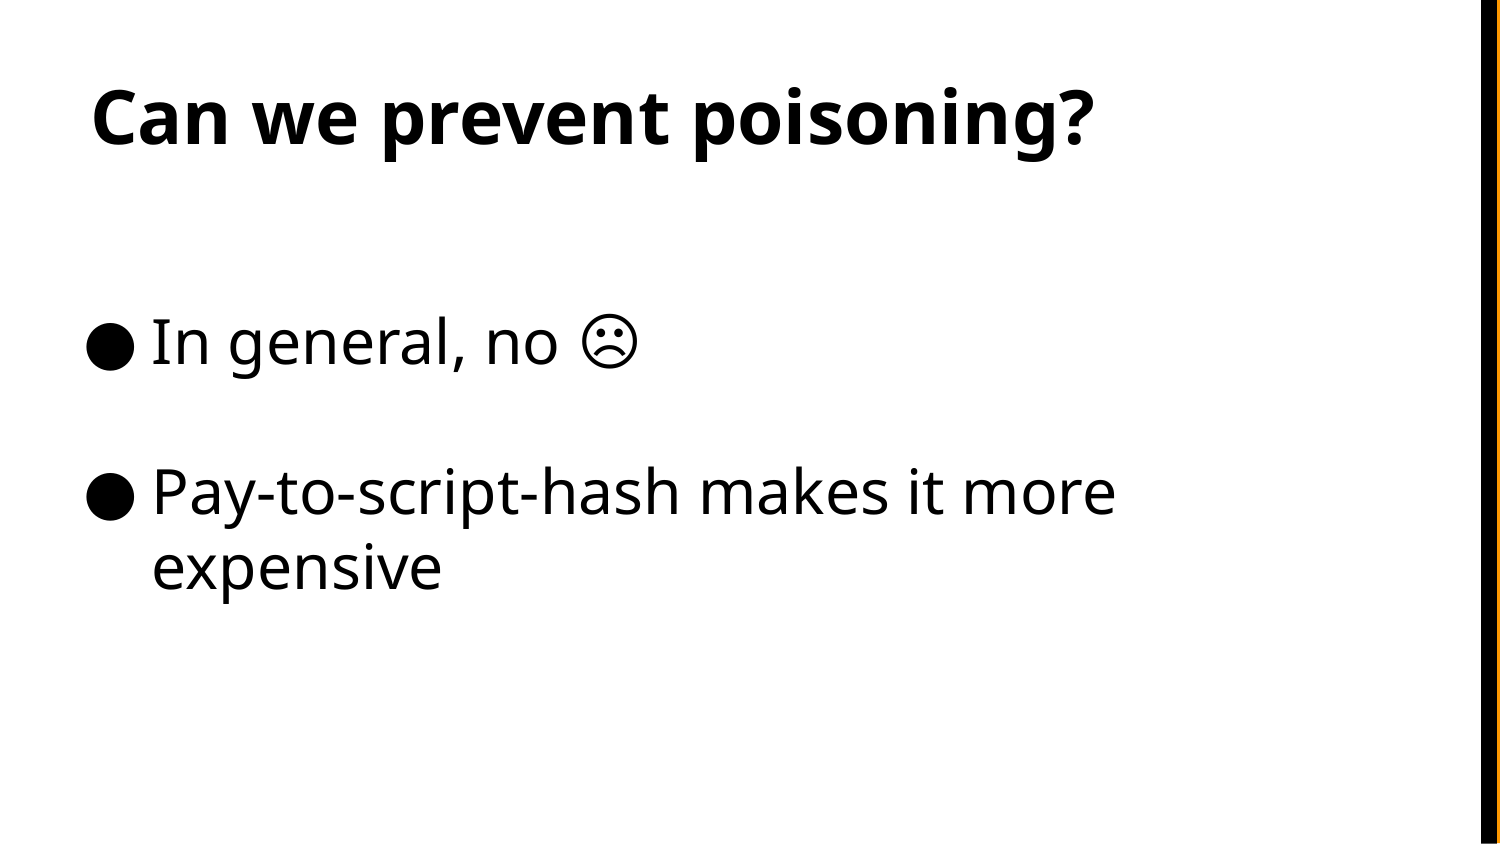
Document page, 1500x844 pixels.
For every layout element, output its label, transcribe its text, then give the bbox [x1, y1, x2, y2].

text_box In general, no ☹ Pay-to-script-hash makes it more expensive [61, 287, 1439, 498]
title Can we prevent poisoning? [75, 33, 1425, 175]
